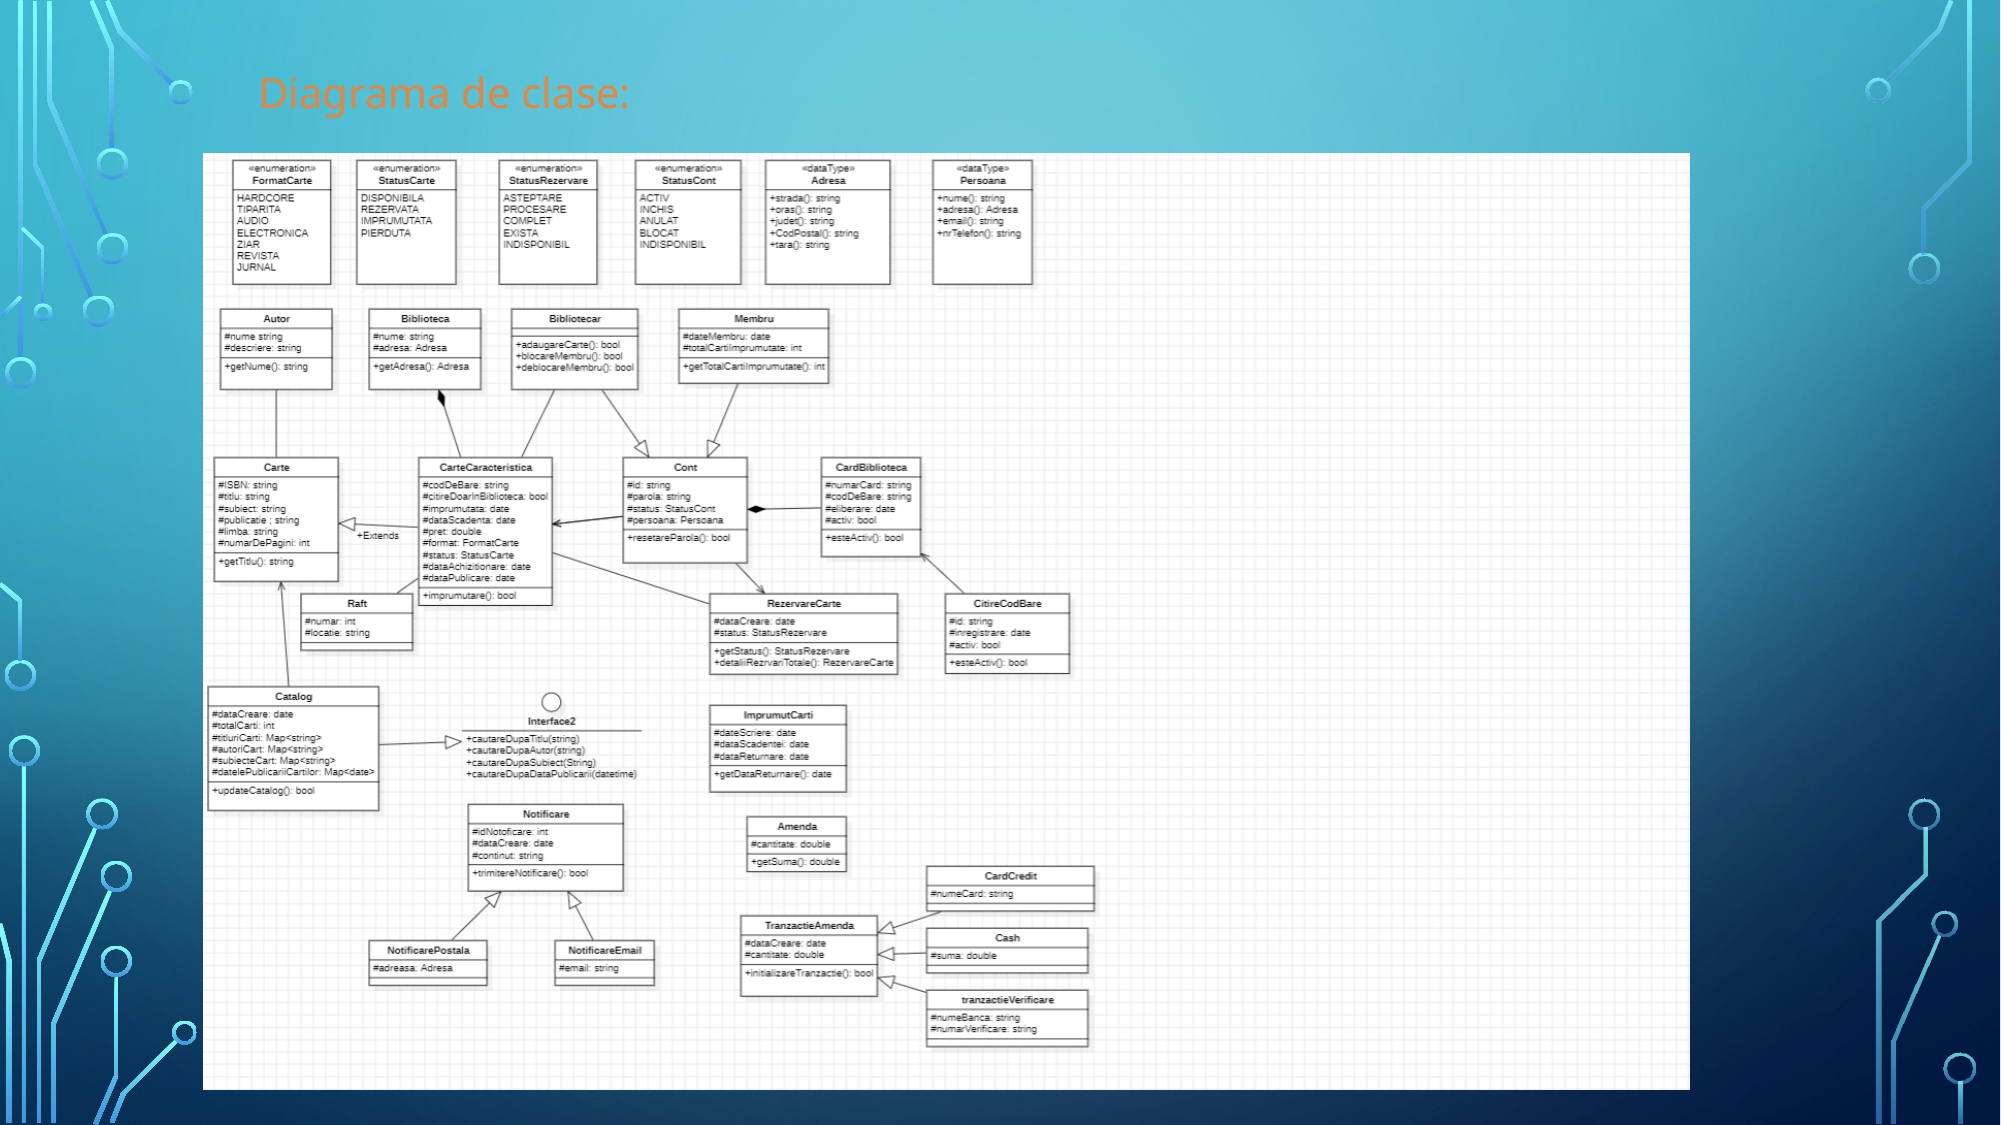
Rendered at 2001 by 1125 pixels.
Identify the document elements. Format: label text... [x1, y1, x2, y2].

picture [202, 153, 1690, 1090]
text_box Diagrama de clase: [243, 59, 847, 125]
